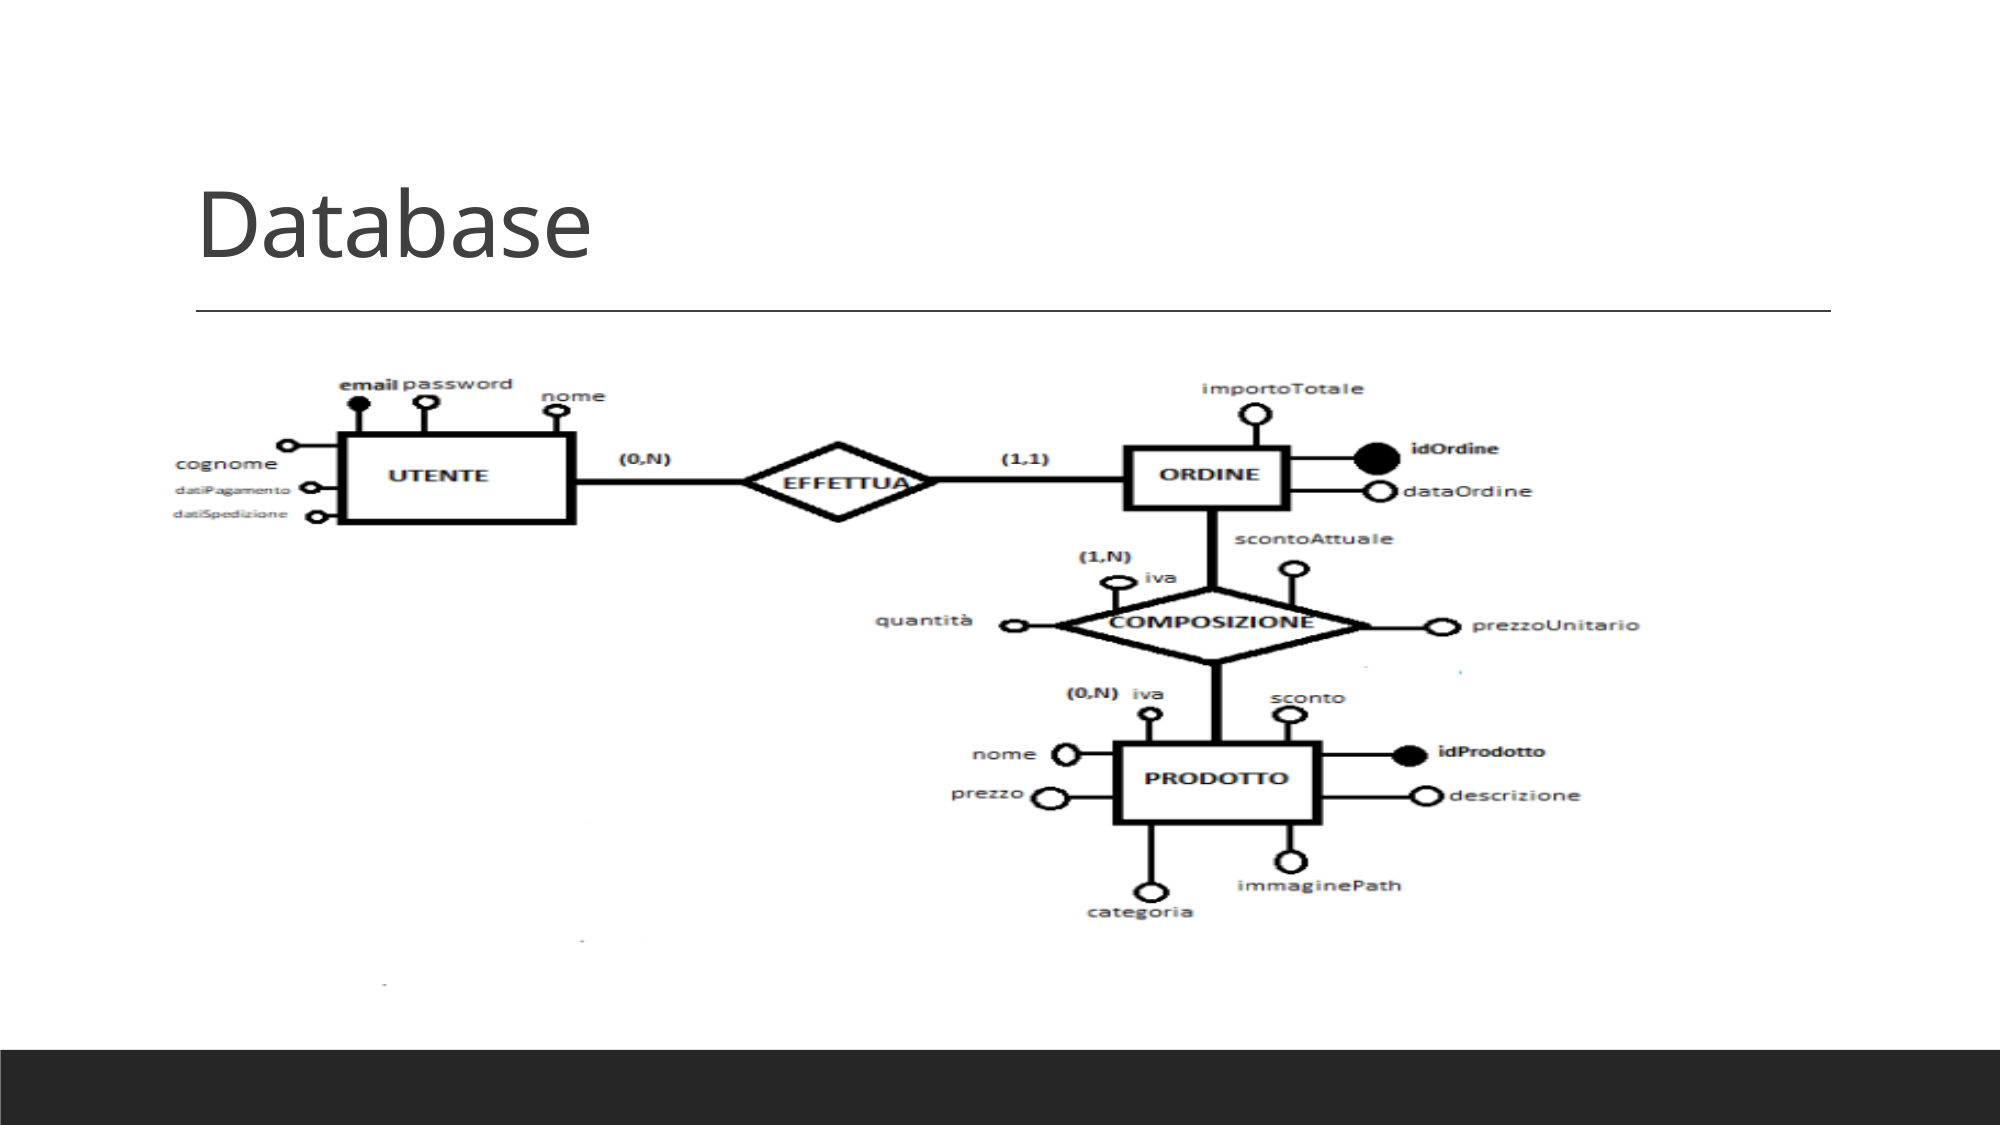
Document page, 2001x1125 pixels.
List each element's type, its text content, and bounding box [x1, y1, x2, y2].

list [142, 314, 1731, 1001]
title Database [180, 47, 1830, 285]
